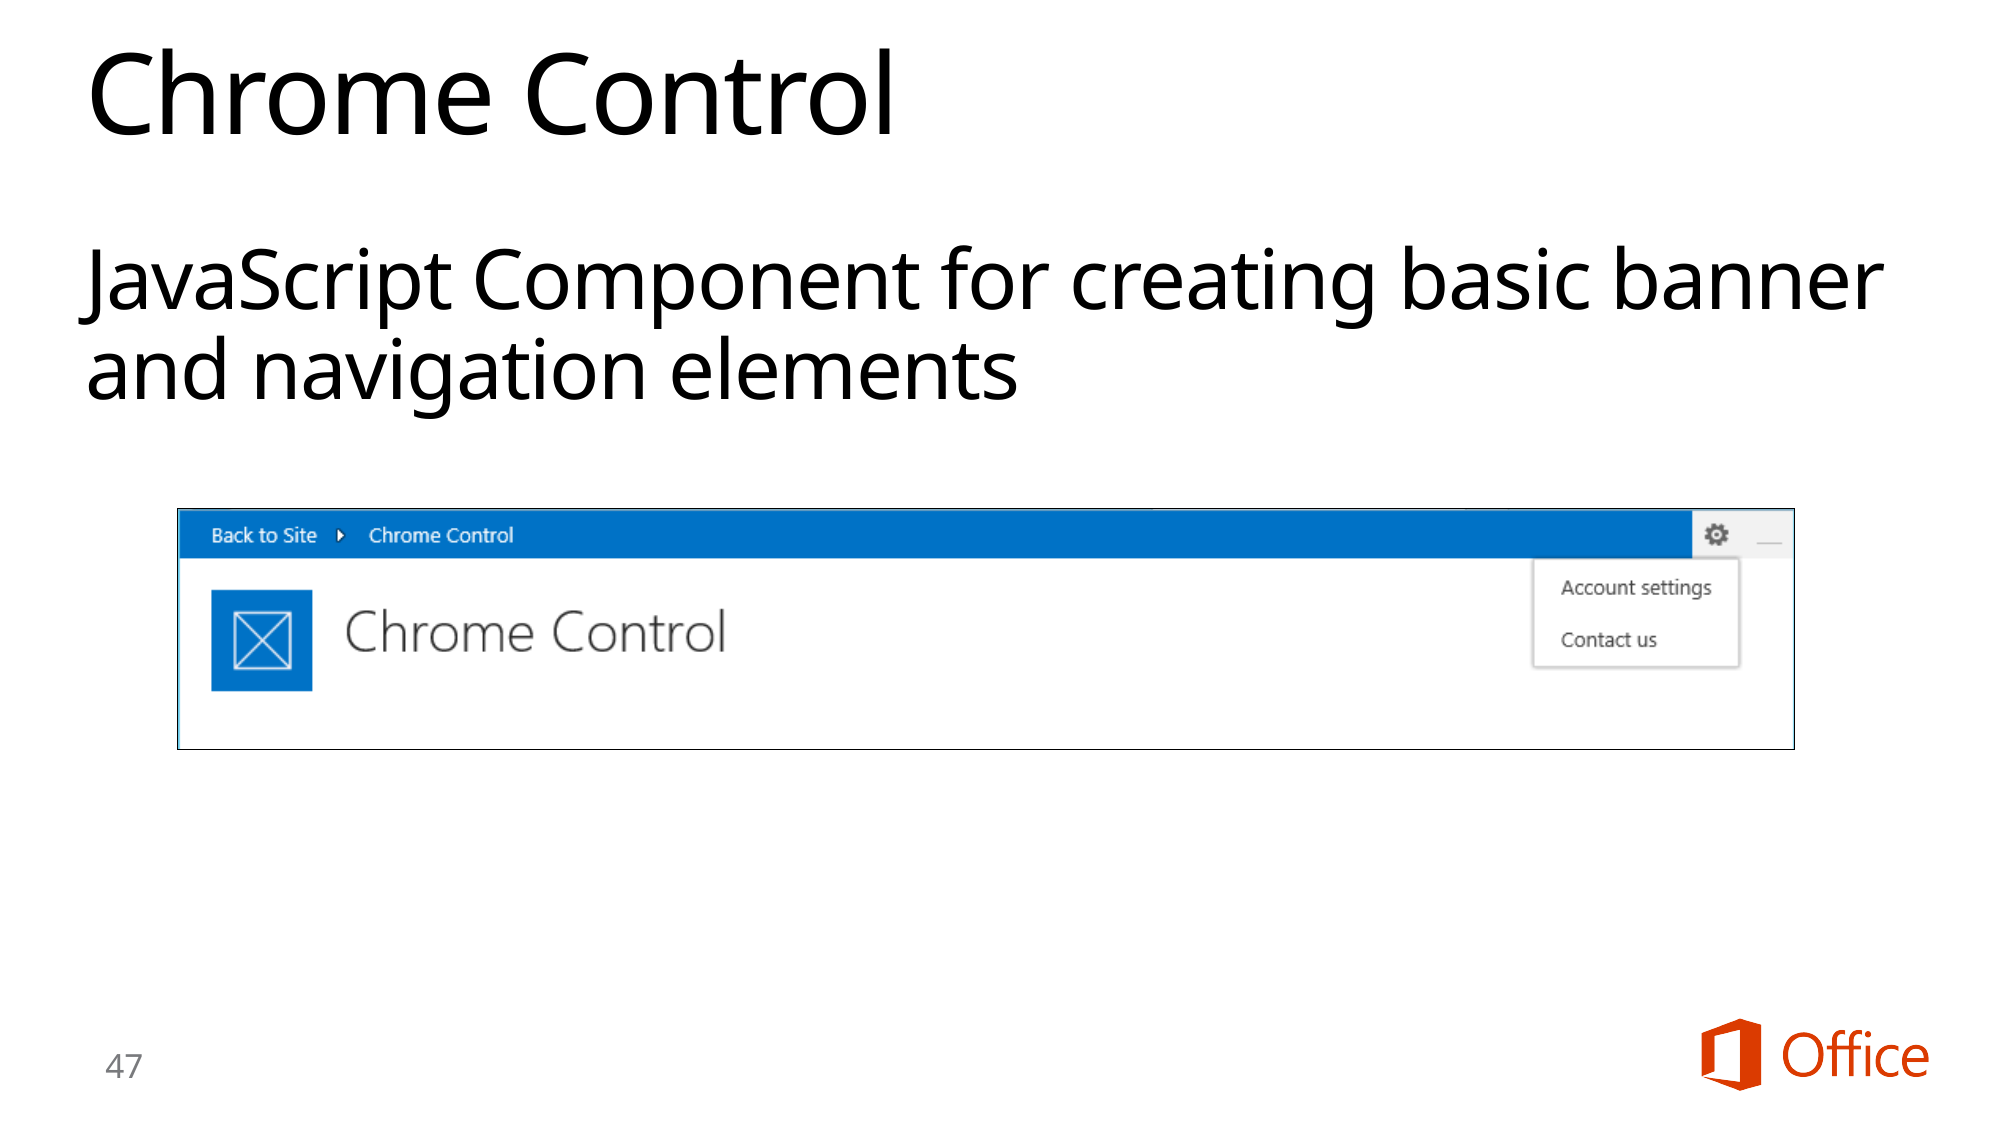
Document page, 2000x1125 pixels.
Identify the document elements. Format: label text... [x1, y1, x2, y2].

picture [177, 508, 1796, 751]
title Chrome Control [85, 37, 1914, 161]
list JavaScript Component for creating basic banner and navigation elements [85, 237, 1914, 432]
slide_number 47 [85, 1049, 178, 1086]
picture [1670, 987, 1960, 1122]
